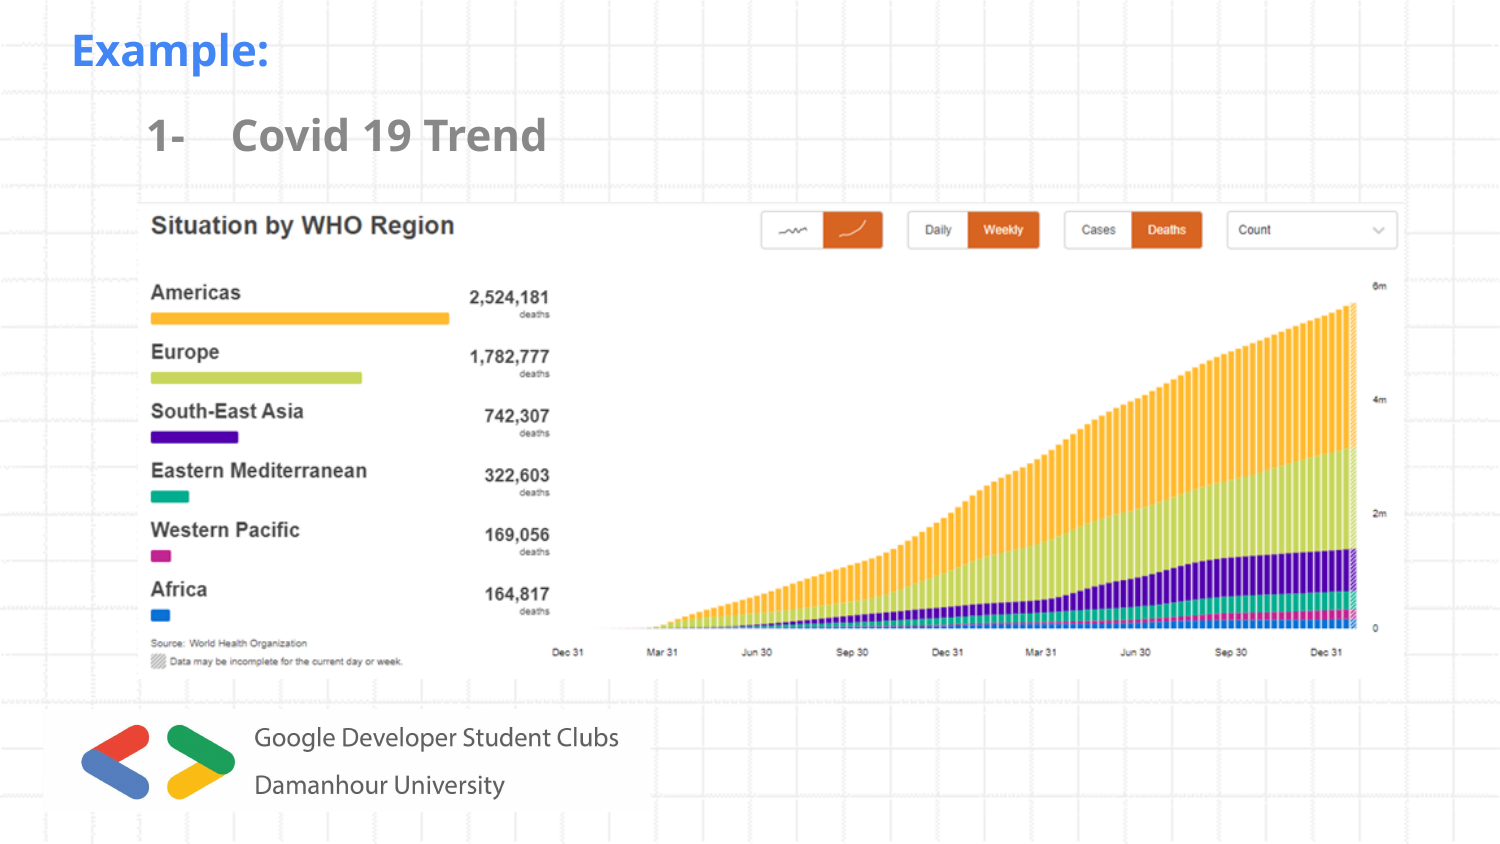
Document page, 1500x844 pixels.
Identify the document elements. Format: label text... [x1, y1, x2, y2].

text_box Example: 1- Covid 19 Trend [55, 0, 1424, 254]
picture [0, 0, 1500, 844]
